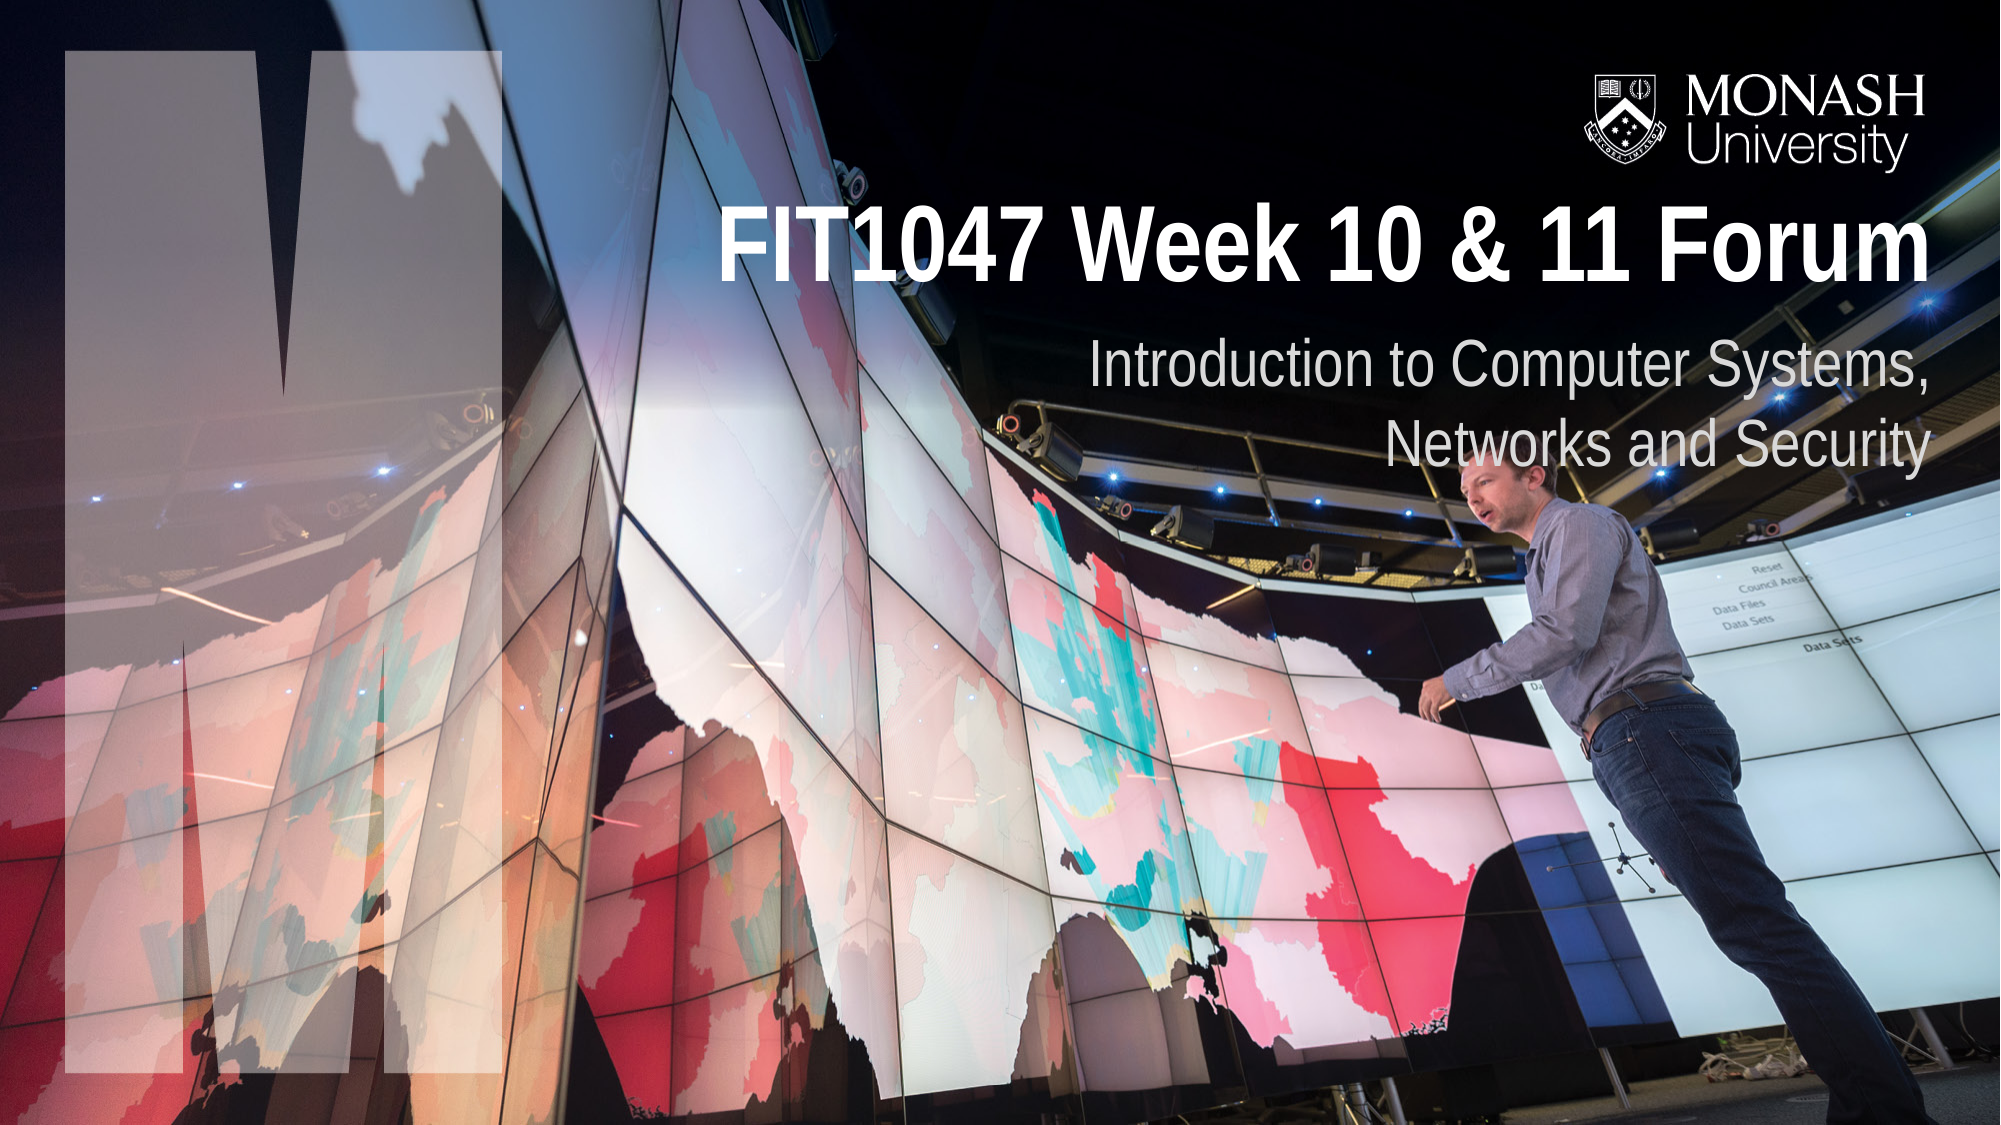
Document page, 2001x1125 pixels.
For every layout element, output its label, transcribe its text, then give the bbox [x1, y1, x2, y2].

picture [0, 0, 2000, 1125]
subtitle Introduction to Computer Systems, Networks and Security [937, 312, 1948, 584]
title FIT1047 Week 10 & 11 Forum [544, 50, 1948, 313]
